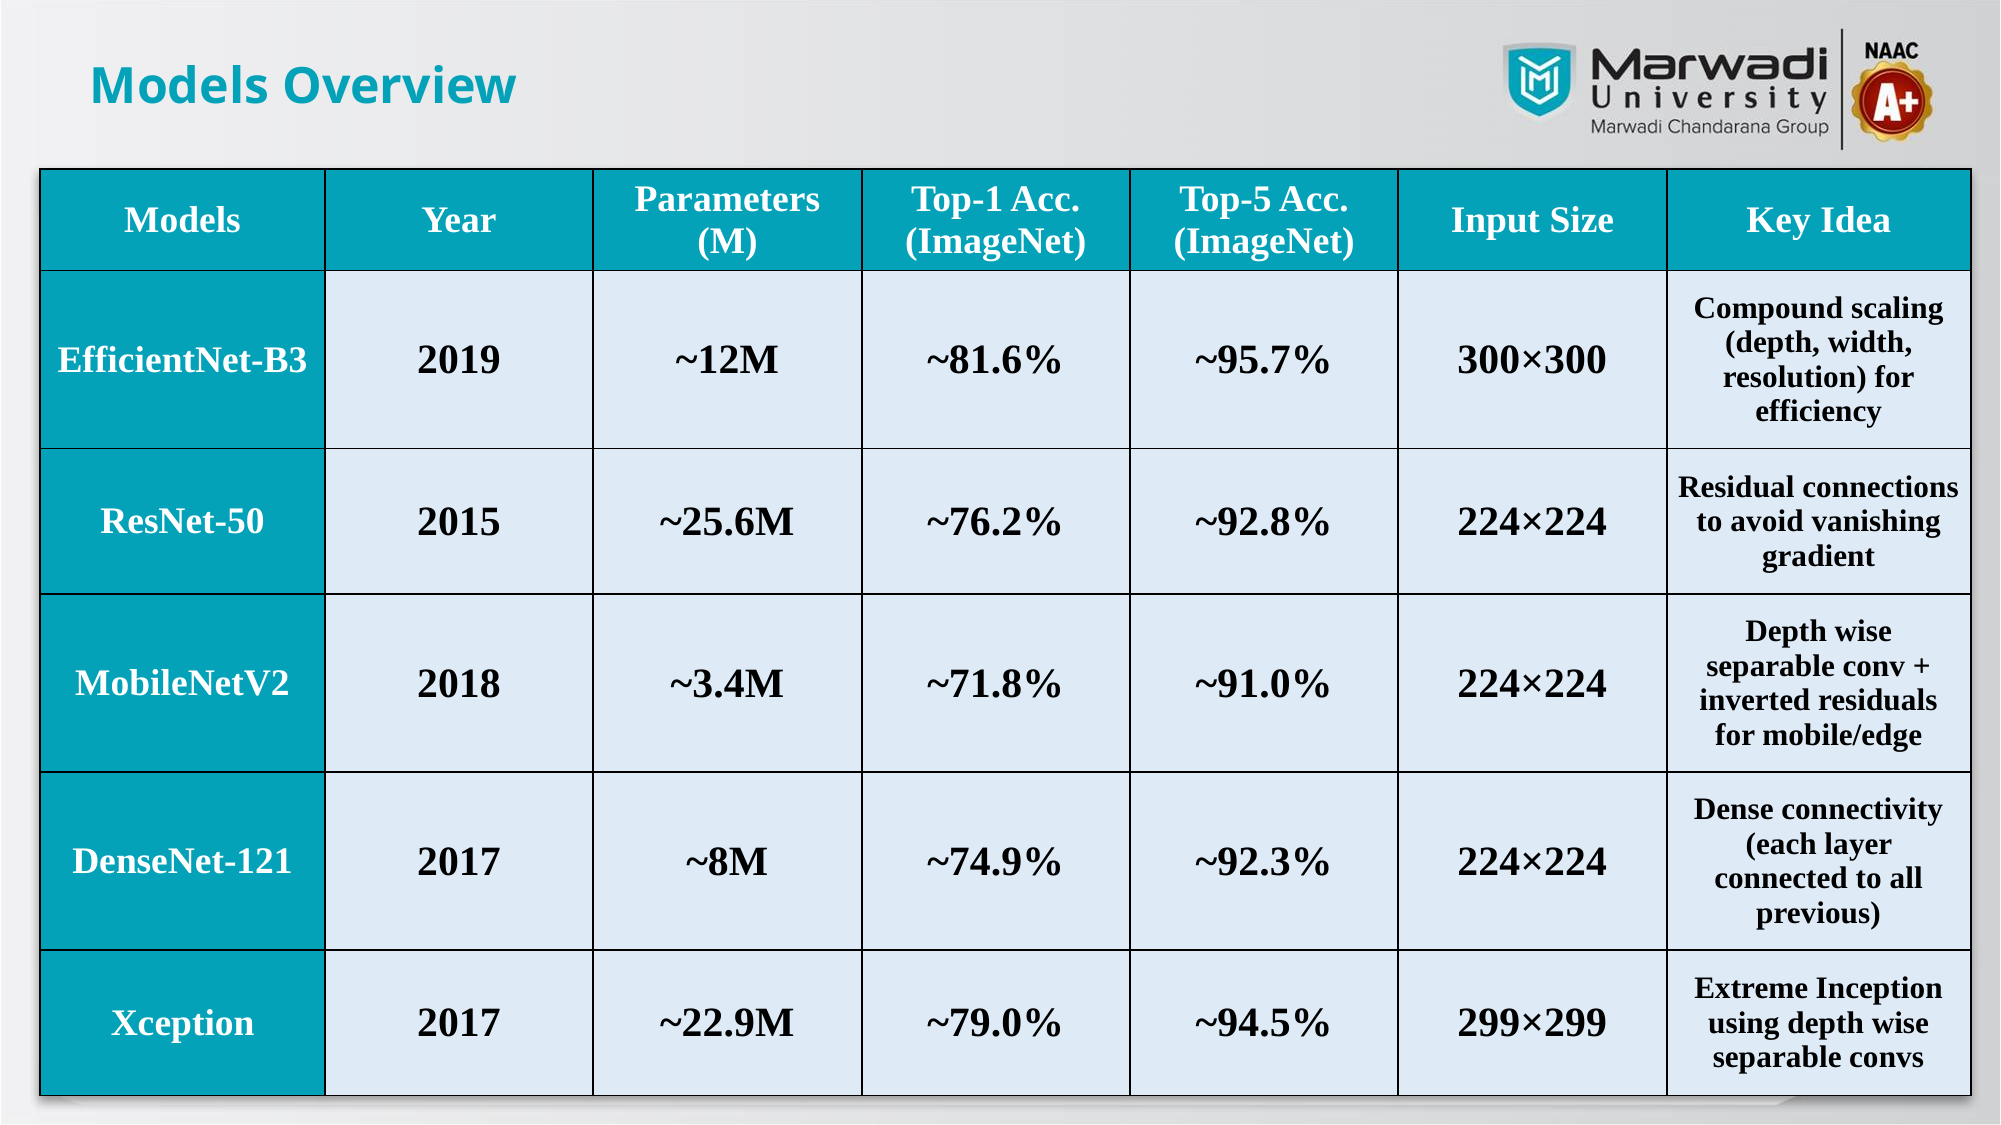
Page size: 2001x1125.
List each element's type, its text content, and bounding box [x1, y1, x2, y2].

table_cell ~3.4M [594, 595, 861, 771]
table_cell 300×300 [1399, 271, 1666, 448]
table_cell Dense connectivity (each layer connected to all previous) [1668, 773, 1970, 949]
table_cell 2017 [326, 773, 592, 949]
table_cell 224×224 [1399, 595, 1666, 771]
table_cell ~74.9% [863, 773, 1129, 949]
table_cell Extreme Inception using depth wise separable convs [1668, 951, 1970, 1095]
title Models Overview [87, 0, 1302, 166]
table_cell MobileNetV2 [41, 595, 324, 771]
picture [0, 0, 2001, 1125]
table_header Parameters (M) [594, 170, 861, 270]
table_cell ~22.9M [594, 951, 861, 1095]
table_cell 2015 [326, 449, 592, 593]
table_cell ~92.8% [1131, 449, 1397, 593]
table_cell 2018 [326, 595, 592, 771]
table_header Input Size [1399, 170, 1666, 270]
table_header Top-1 Acc. (ImageNet) [863, 170, 1129, 270]
table_cell ~95.7% [1131, 271, 1397, 448]
table_cell ~79.0% [863, 951, 1129, 1095]
table_cell 2019 [326, 271, 592, 448]
table_cell 224×224 [1399, 449, 1666, 593]
table_cell Compound scaling (depth, width, resolution) for efficiency [1668, 271, 1970, 448]
table_cell DenseNet-121 [41, 773, 324, 949]
table_cell ~12M [594, 271, 861, 448]
table_cell ~71.8% [863, 595, 1129, 771]
table_cell Residual connections to avoid vanishing gradient [1668, 449, 1970, 593]
table_cell Depth wise separable conv + inverted residuals for mobile/edge [1668, 595, 1970, 771]
table_cell 224×224 [1399, 773, 1666, 949]
table_header Models [41, 170, 324, 270]
table_cell ResNet-50 [41, 449, 324, 593]
table_cell ~25.6M [594, 449, 861, 593]
table_cell 2017 [326, 951, 592, 1095]
table_header Key Idea [1668, 170, 1970, 270]
table_cell ~8M [594, 773, 861, 949]
table_header Year [326, 170, 592, 270]
table_cell 299×299 [1399, 951, 1666, 1095]
table_cell ~81.6% [863, 271, 1129, 448]
table_header Top-5 Acc. (ImageNet) [1131, 170, 1397, 270]
table_cell ~76.2% [863, 449, 1129, 593]
table_cell ~94.5% [1131, 951, 1397, 1095]
table_cell EfficientNet-B3 [41, 271, 324, 448]
table_cell ~91.0% [1131, 595, 1397, 771]
table_cell Xception [41, 951, 324, 1095]
table_cell ~92.3% [1131, 773, 1397, 949]
